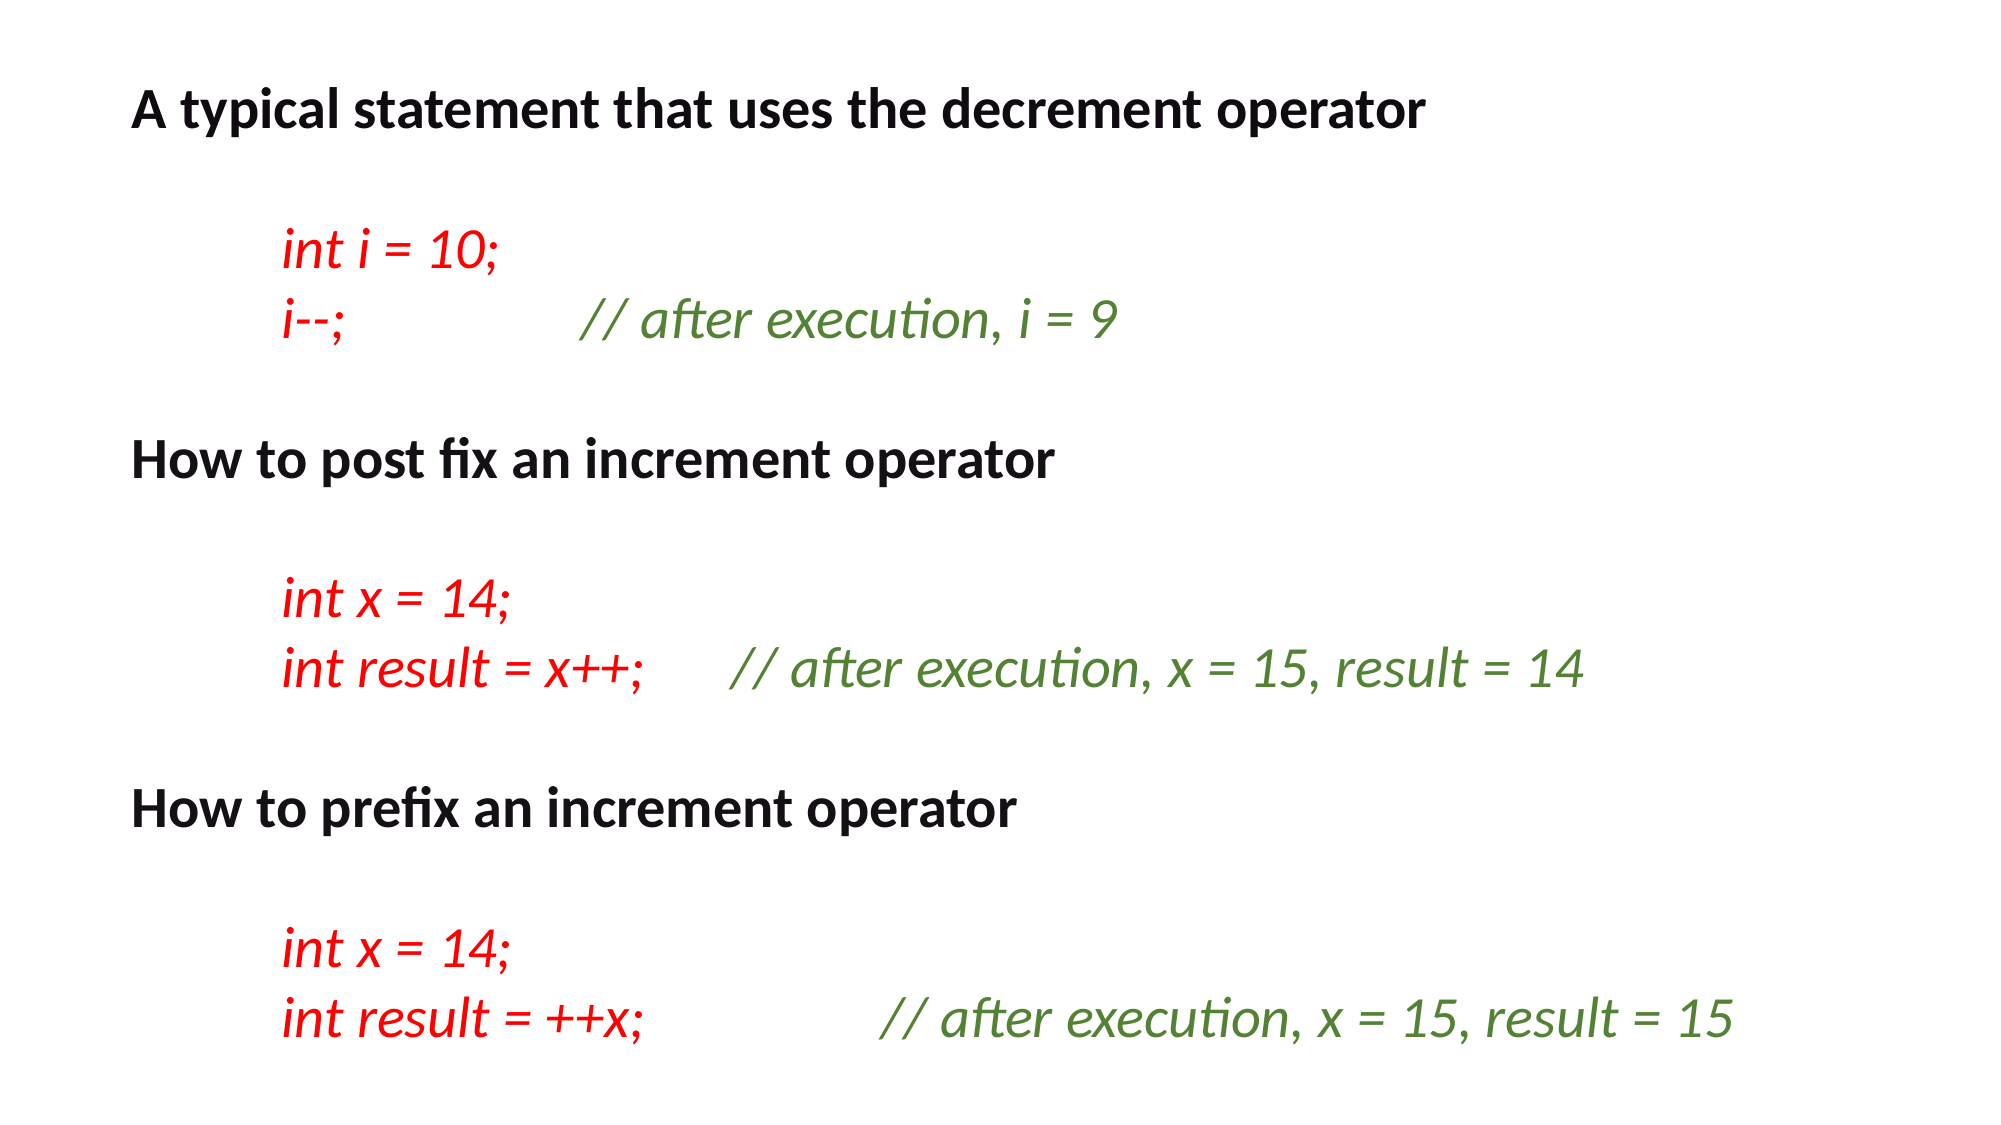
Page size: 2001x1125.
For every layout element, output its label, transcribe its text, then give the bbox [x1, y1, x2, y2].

text_box A typical statement that uses the decrement operator int i = 10; i--; // after execution, i = 9 How to post fix an increment operator int x = 14; int result = x++; // after execution, x = 15, result = 14 How to prefix an increment operator int x = 14; int result = ++x; // after execution, x = 15, result = 15 [117, 62, 1978, 1125]
